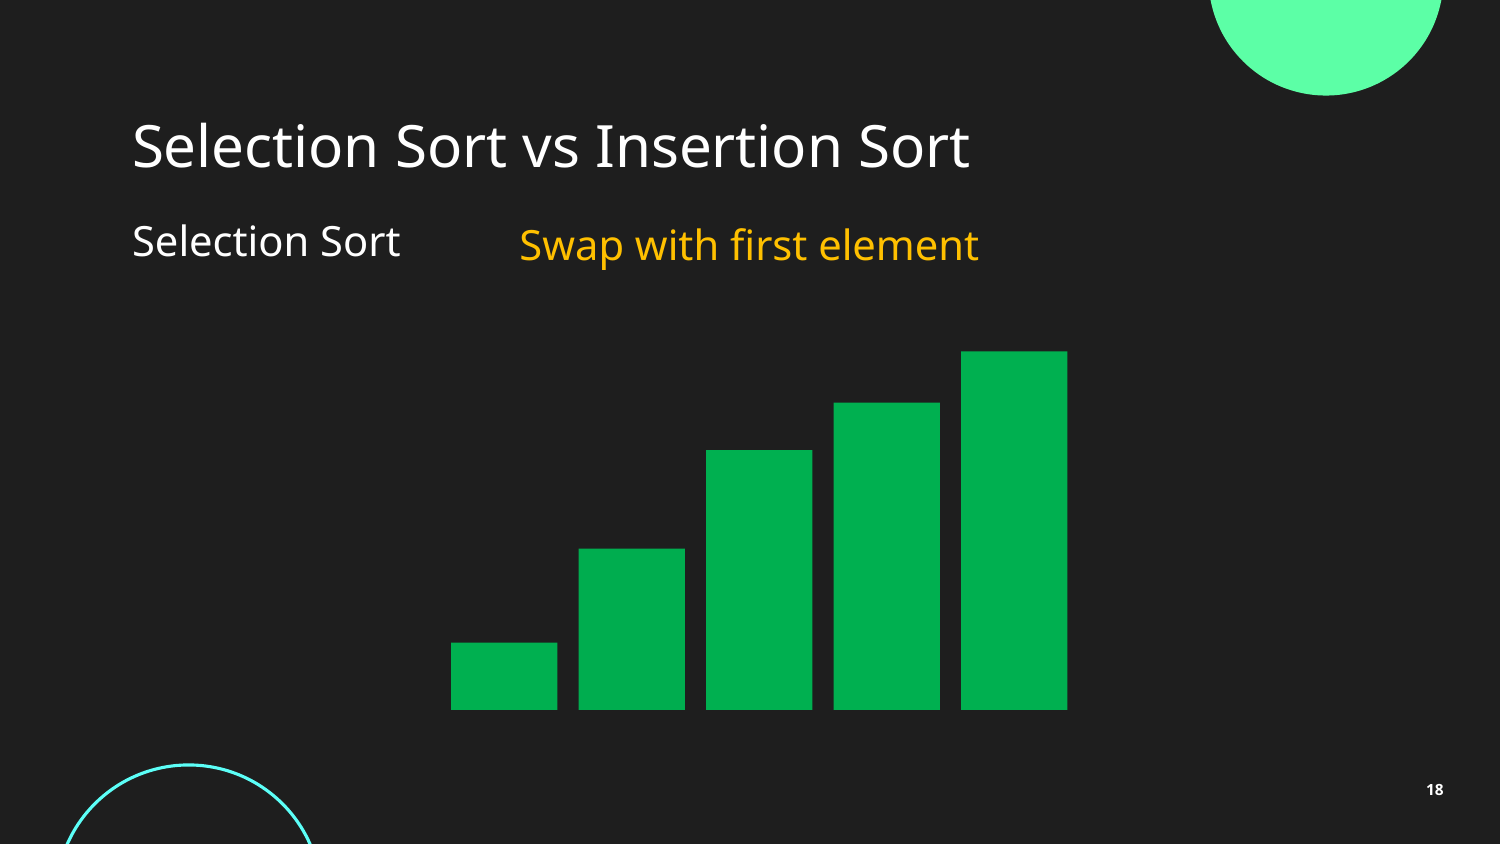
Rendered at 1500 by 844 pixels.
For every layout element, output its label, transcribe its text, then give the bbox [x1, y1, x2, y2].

text_box Selection Sort [117, 199, 1091, 288]
text_box [449, 640, 560, 712]
text_box [832, 400, 942, 712]
slide_number 18 [1389, 764, 1480, 816]
text_box Swap with first element [504, 204, 1147, 276]
text_box [704, 448, 815, 712]
text_box [577, 547, 687, 712]
text_box [959, 349, 1070, 712]
title Selection Sort vs Insertion Sort [117, 106, 1383, 183]
